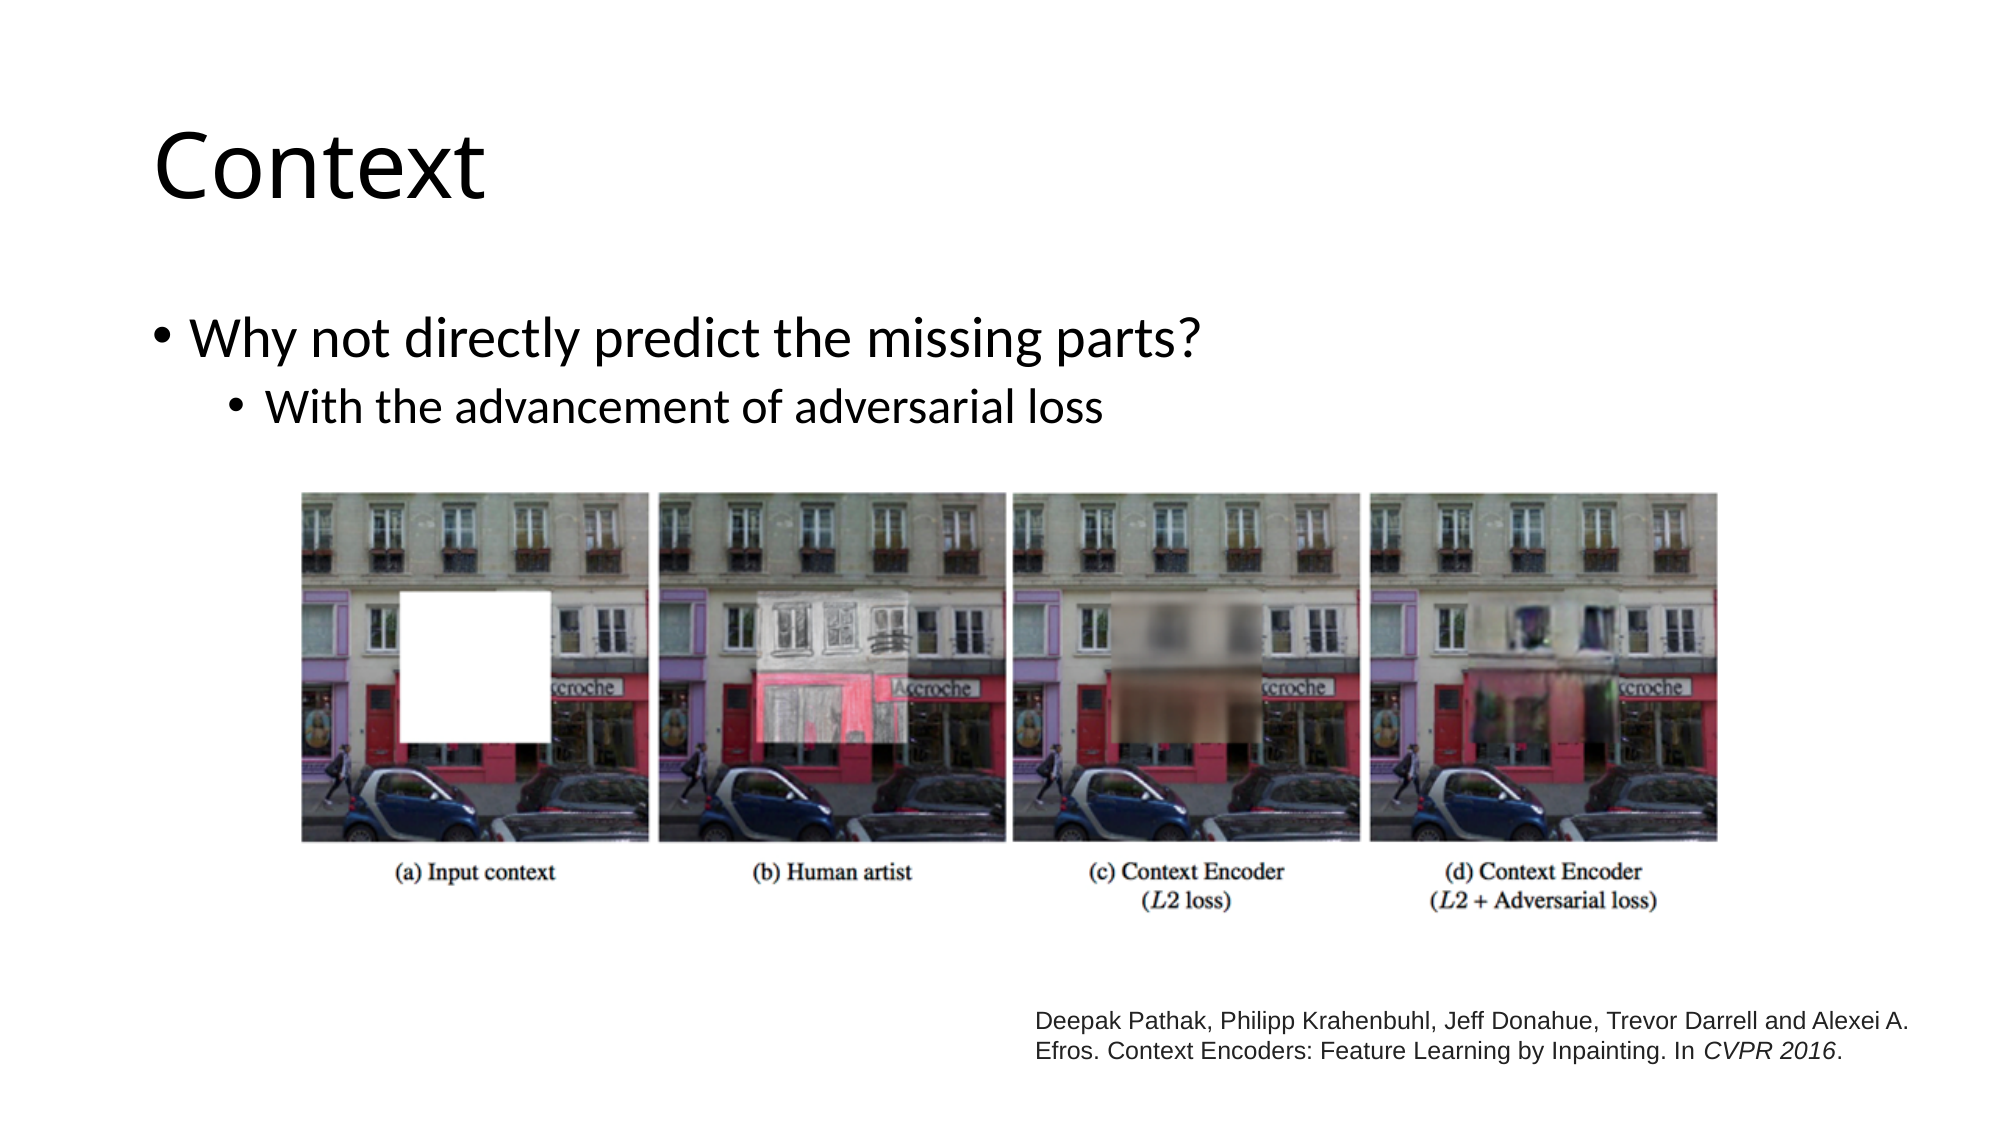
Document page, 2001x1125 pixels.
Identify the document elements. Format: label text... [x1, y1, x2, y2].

title Context [137, 59, 1863, 278]
picture [297, 491, 1743, 922]
list Why not directly predict the missing parts? With the advancement of adversarial loss [137, 299, 1863, 1014]
text_box Deepak Pathak, Philipp Krahenbuhl, Jeff Donahue, Trevor Darrell and Alexei A. Efros. Context Encoders: Feature Learning by Inpainting. In CVPR 2016. [1020, 997, 2000, 1073]
